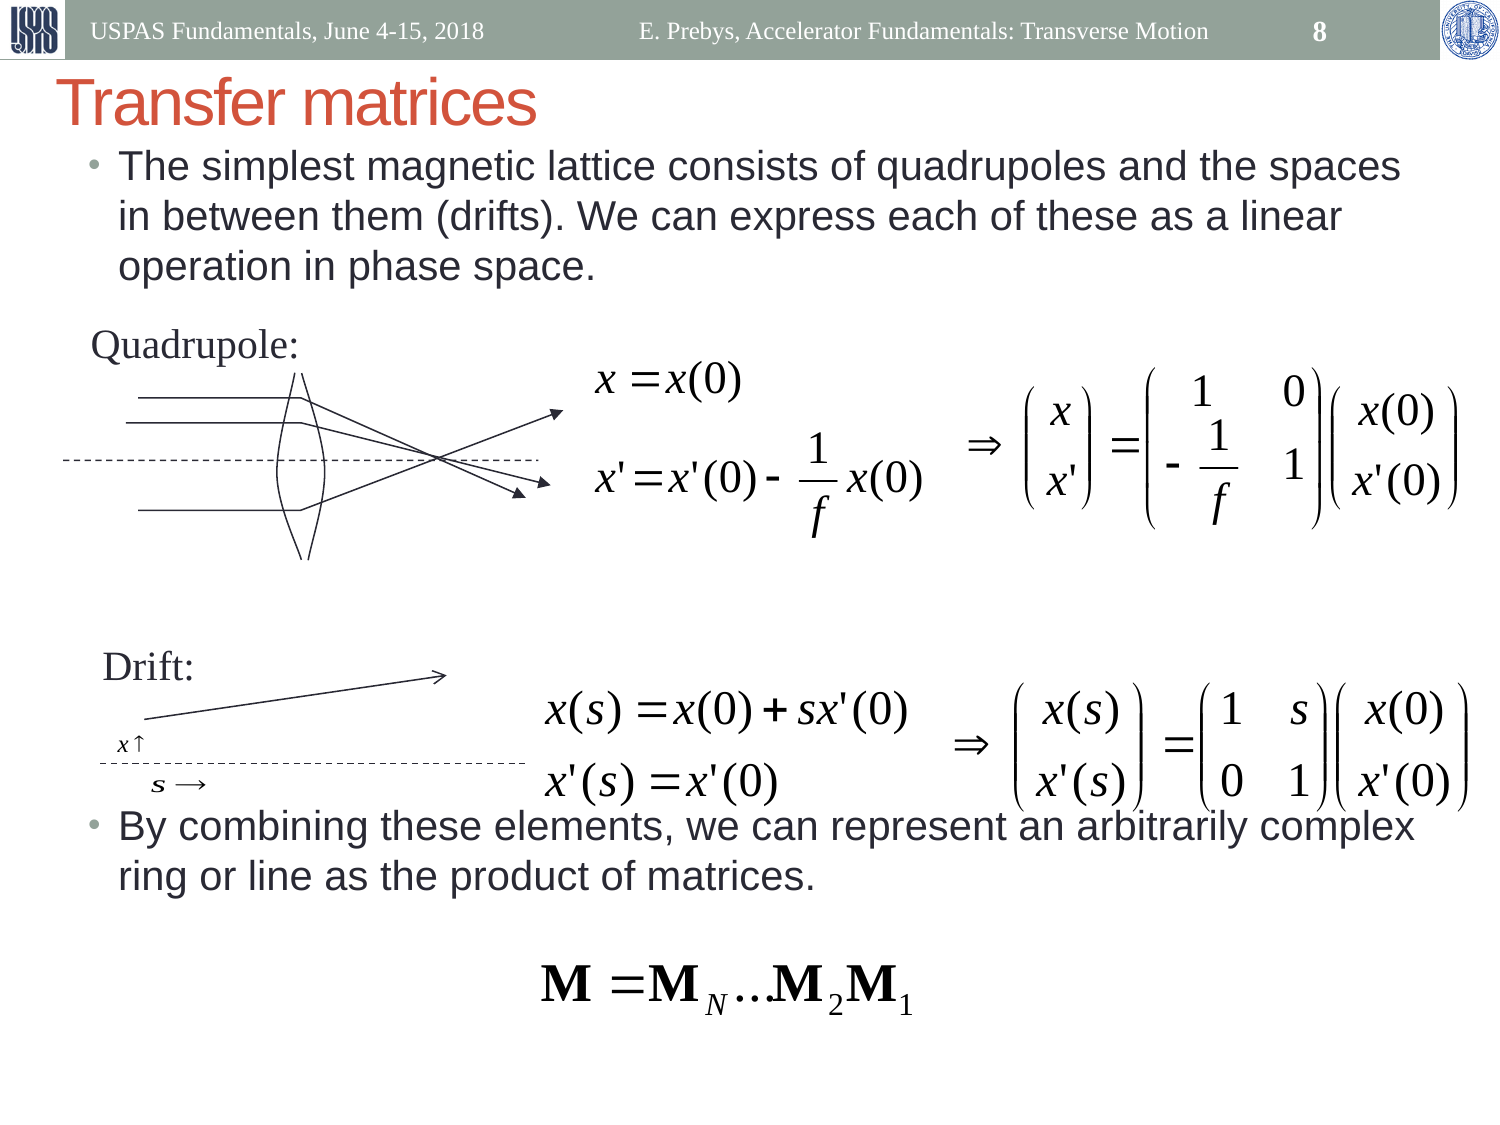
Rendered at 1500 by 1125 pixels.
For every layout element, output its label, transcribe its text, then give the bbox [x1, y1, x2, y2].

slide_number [75, 3, 550, 57]
title Transfer matrices [40, 49, 1335, 149]
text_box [104, 764, 529, 770]
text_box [63, 372, 564, 561]
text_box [144, 775, 221, 800]
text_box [585, 347, 1470, 550]
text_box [532, 946, 921, 1030]
slide_number 8 [1297, 3, 1425, 57]
footer E. Prebys, Accelerator Fundamentals: Transverse Motion [562, 3, 1286, 57]
picture [0, 0, 65, 59]
list The simplest magnetic lattice consists of quadrupoles and the spaces in between them (drifts). We can express each of these as a linear operation in phase space. By combining these elements, we can represent an arbitrarily complex ring or line as the product of matrices. [73, 131, 1444, 928]
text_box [535, 674, 1482, 821]
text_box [112, 725, 153, 760]
text_box Quadrupole: [75, 309, 322, 369]
picture [1440, 0, 1500, 61]
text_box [144, 675, 447, 720]
text_box Drift: [87, 631, 334, 696]
